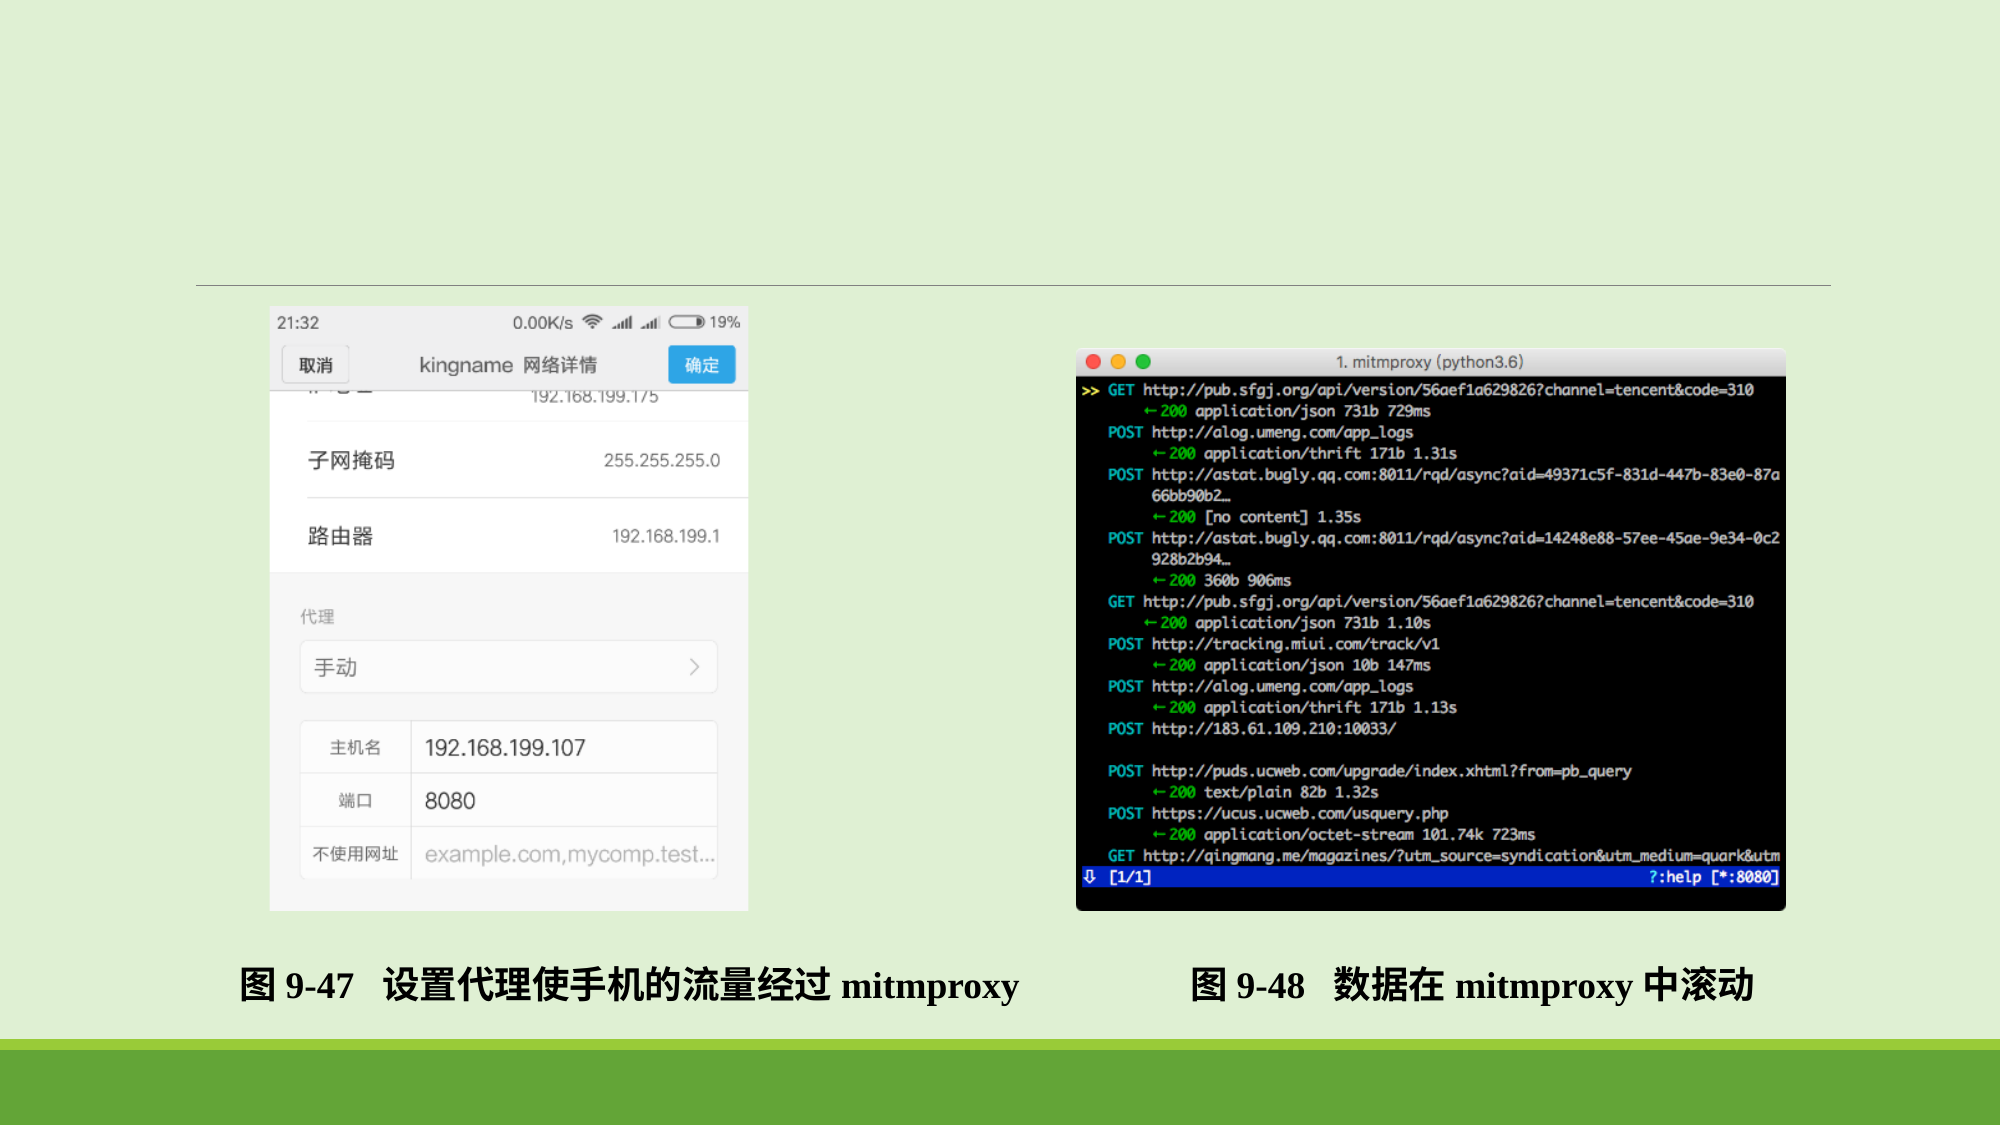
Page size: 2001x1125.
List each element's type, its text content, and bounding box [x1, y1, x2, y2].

picture [1075, 347, 1787, 912]
picture [269, 305, 749, 912]
text_box 图9-47 设置代理使手机的流量经过mitmproxy 图9-48 数据在mitmproxy中滚动 [195, 953, 1780, 1014]
